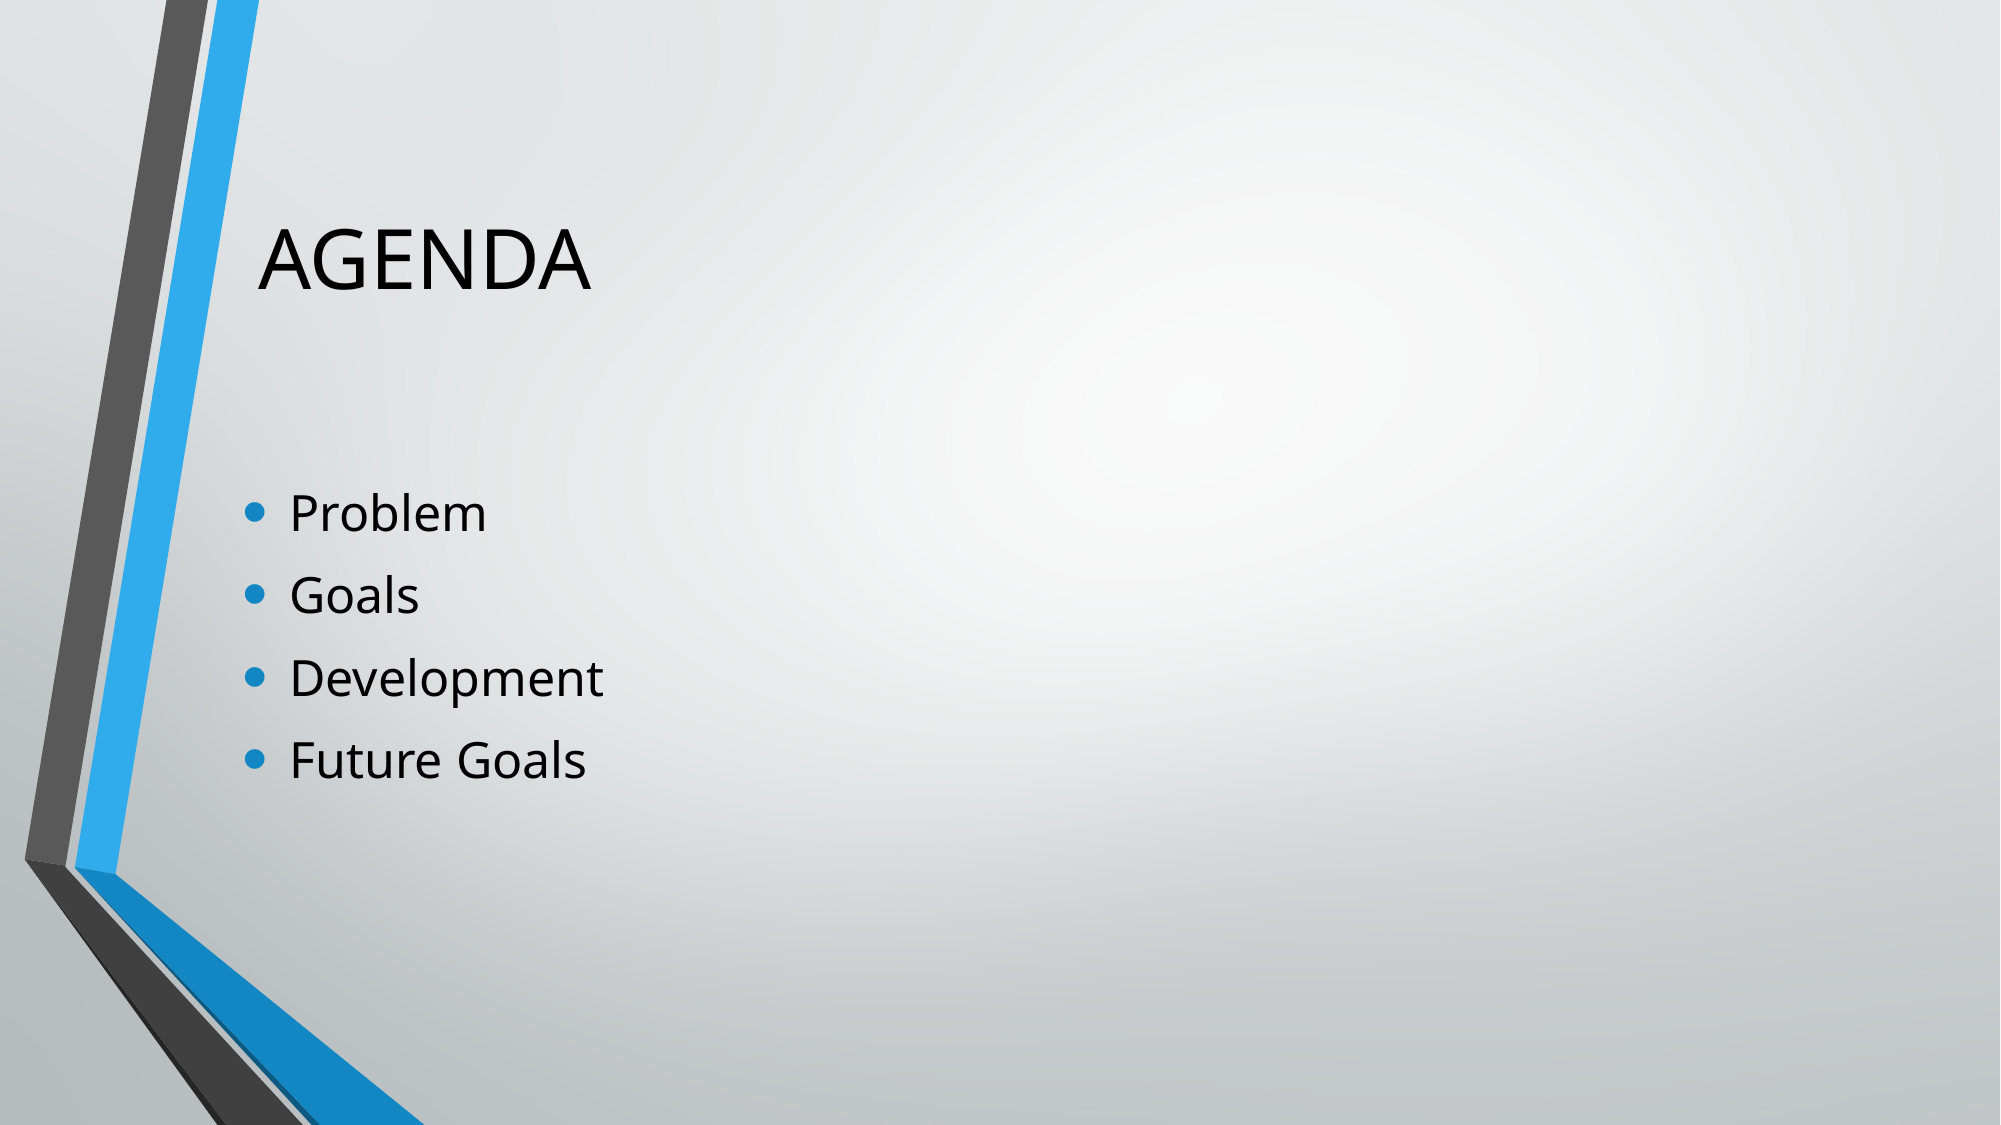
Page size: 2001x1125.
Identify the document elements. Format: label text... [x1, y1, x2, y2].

list Problem Goals Development Future Goals [227, 378, 1871, 892]
title AGENDA [243, 112, 1887, 400]
